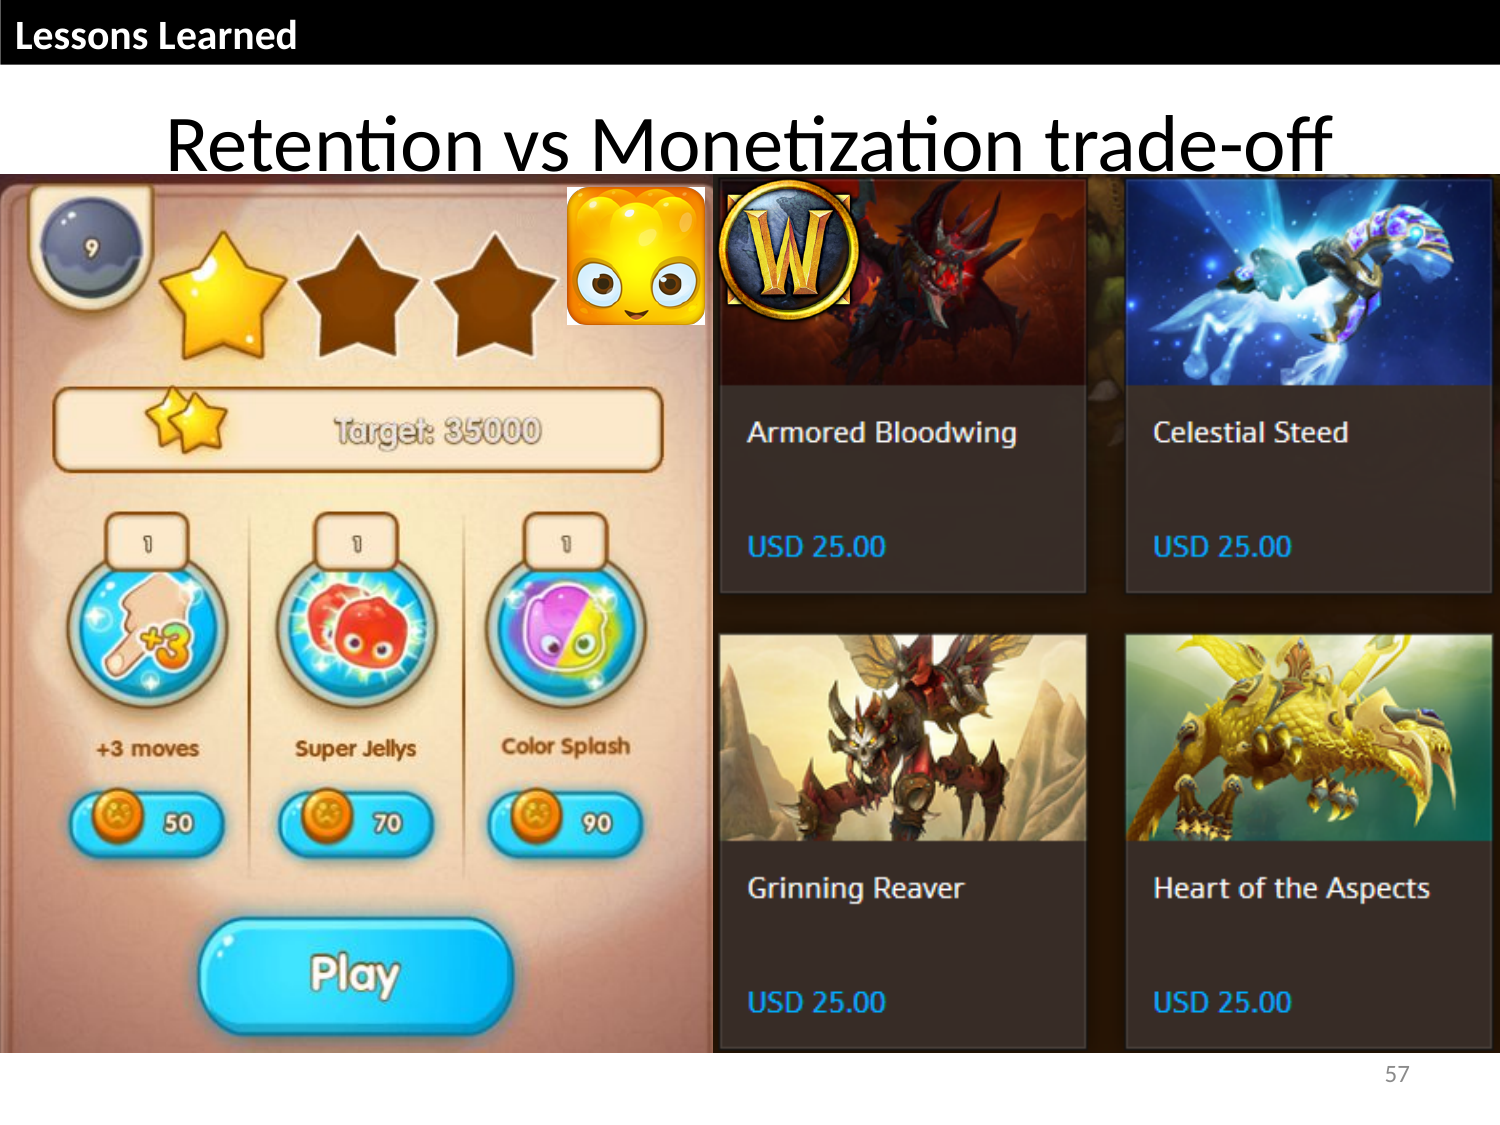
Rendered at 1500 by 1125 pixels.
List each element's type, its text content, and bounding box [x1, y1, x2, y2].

text_box Lessons Learned [0, 0, 1500, 65]
slide_number 57 [1074, 1061, 1425, 1103]
picture [0, 174, 1500, 1054]
title Retention vs Monetization trade-off [75, 65, 1425, 173]
